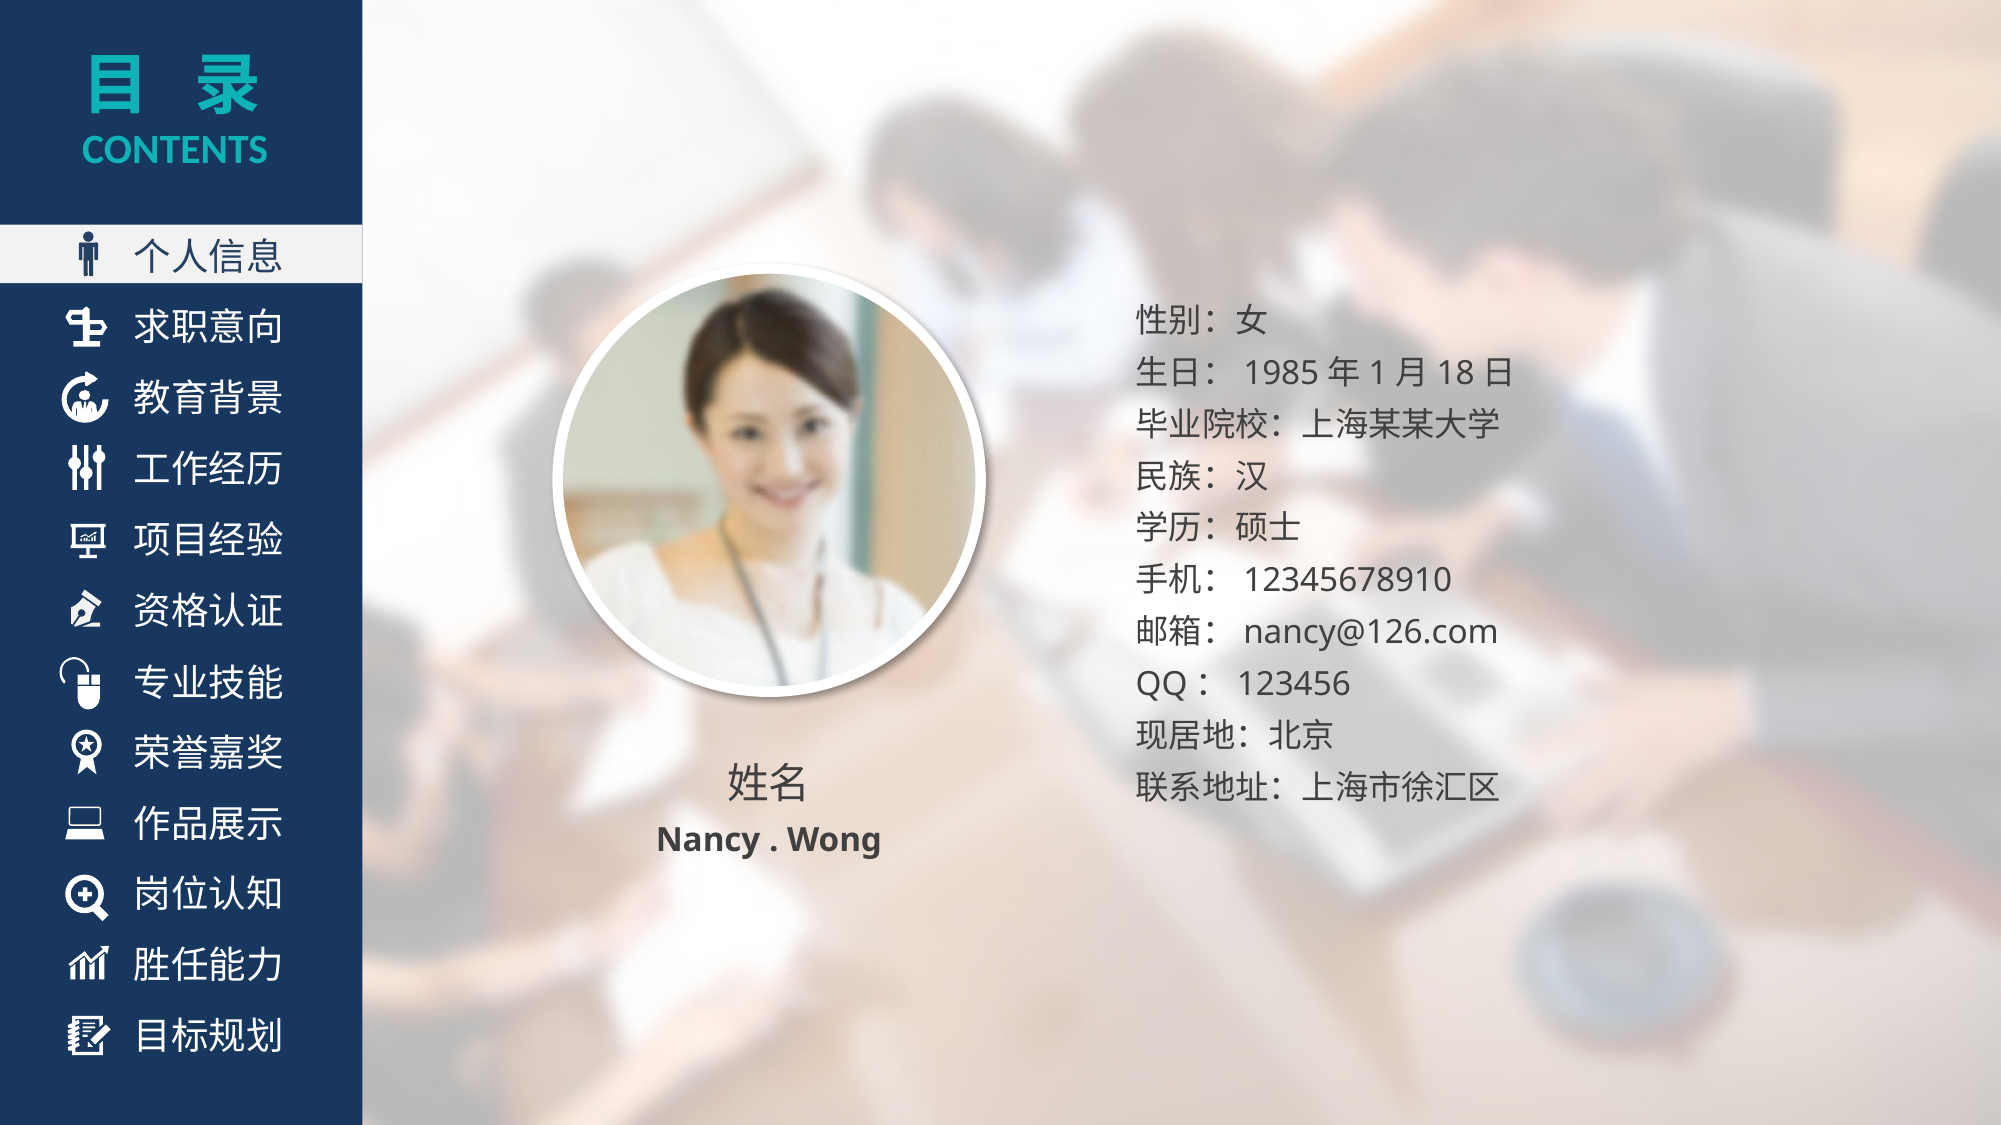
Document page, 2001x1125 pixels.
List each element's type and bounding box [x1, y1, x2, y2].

text_box [68, 947, 112, 980]
text_box [78, 231, 99, 277]
text_box [64, 874, 105, 921]
picture [0, 0, 2001, 1125]
text_box [64, 807, 105, 840]
text_box [67, 444, 106, 491]
text_box [59, 656, 101, 710]
